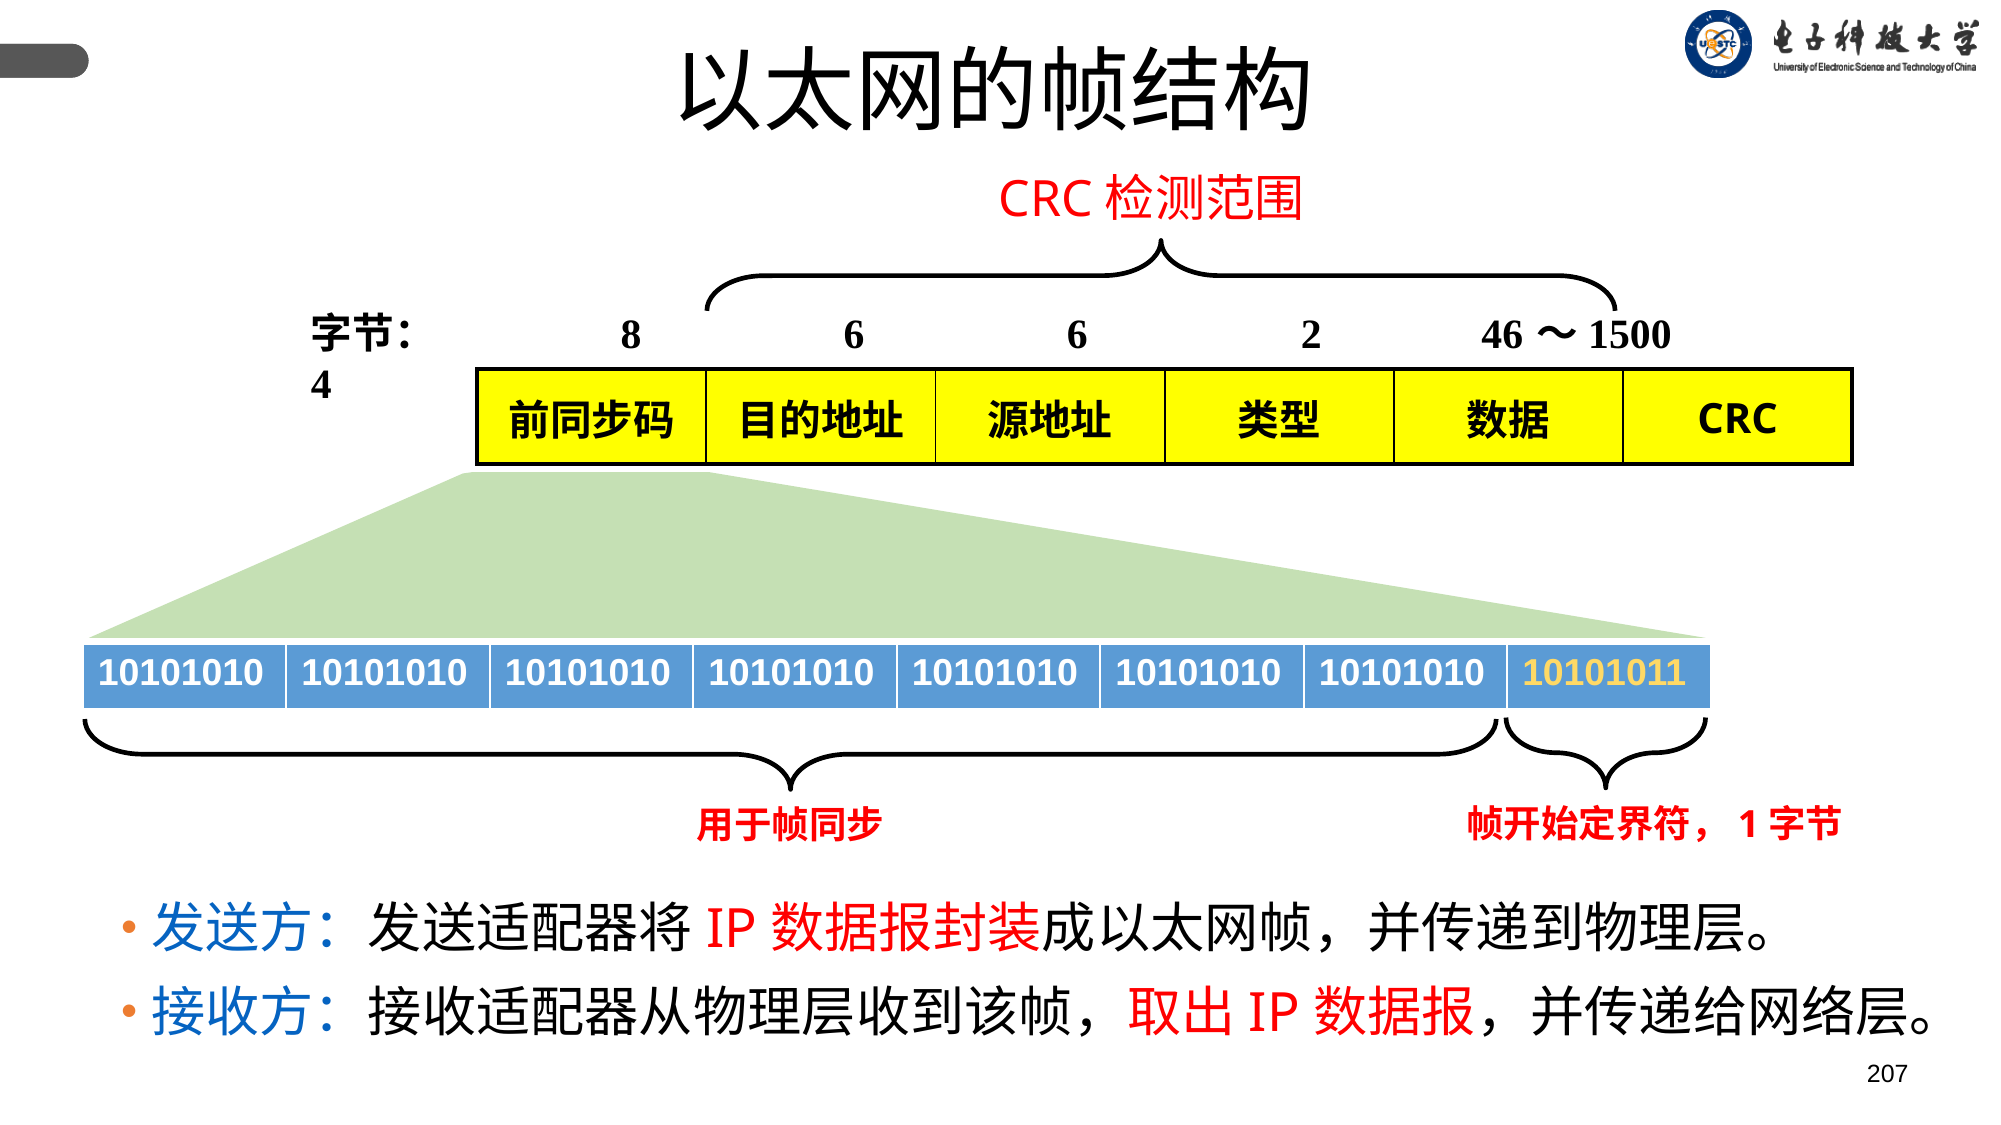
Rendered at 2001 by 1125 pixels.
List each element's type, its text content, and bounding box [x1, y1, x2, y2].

table_header 10101010 [1101, 645, 1303, 708]
text_box [84, 718, 1497, 790]
slide_number 207 [1852, 1050, 2000, 1125]
table_header 10101011 [1508, 645, 1710, 708]
table_header 10101010 [898, 645, 1099, 708]
picture [1685, 10, 1979, 37]
table_header 10101010 [287, 645, 489, 708]
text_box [296, 159, 1853, 465]
table_header 10101010 [694, 645, 896, 708]
table_header 10101010 [1305, 645, 1506, 708]
text_box 帧开始定界符，1字节 [1451, 792, 1859, 852]
table_header 10101010 [84, 645, 285, 708]
text_box [88, 471, 1706, 639]
text_box 发送方：发送适配器将IP数据报封装成以太网帧，并传递到物理层。 接收方：接收适配器从物理层收到该帧，取出IP数据报，并传递给网络层。 [106, 870, 1926, 1051]
text_box [1505, 717, 1706, 788]
table_header 10101010 [491, 645, 692, 708]
text_box 用于帧同步 [681, 793, 900, 854]
title 以太网的帧结构 [0, 37, 1987, 225]
